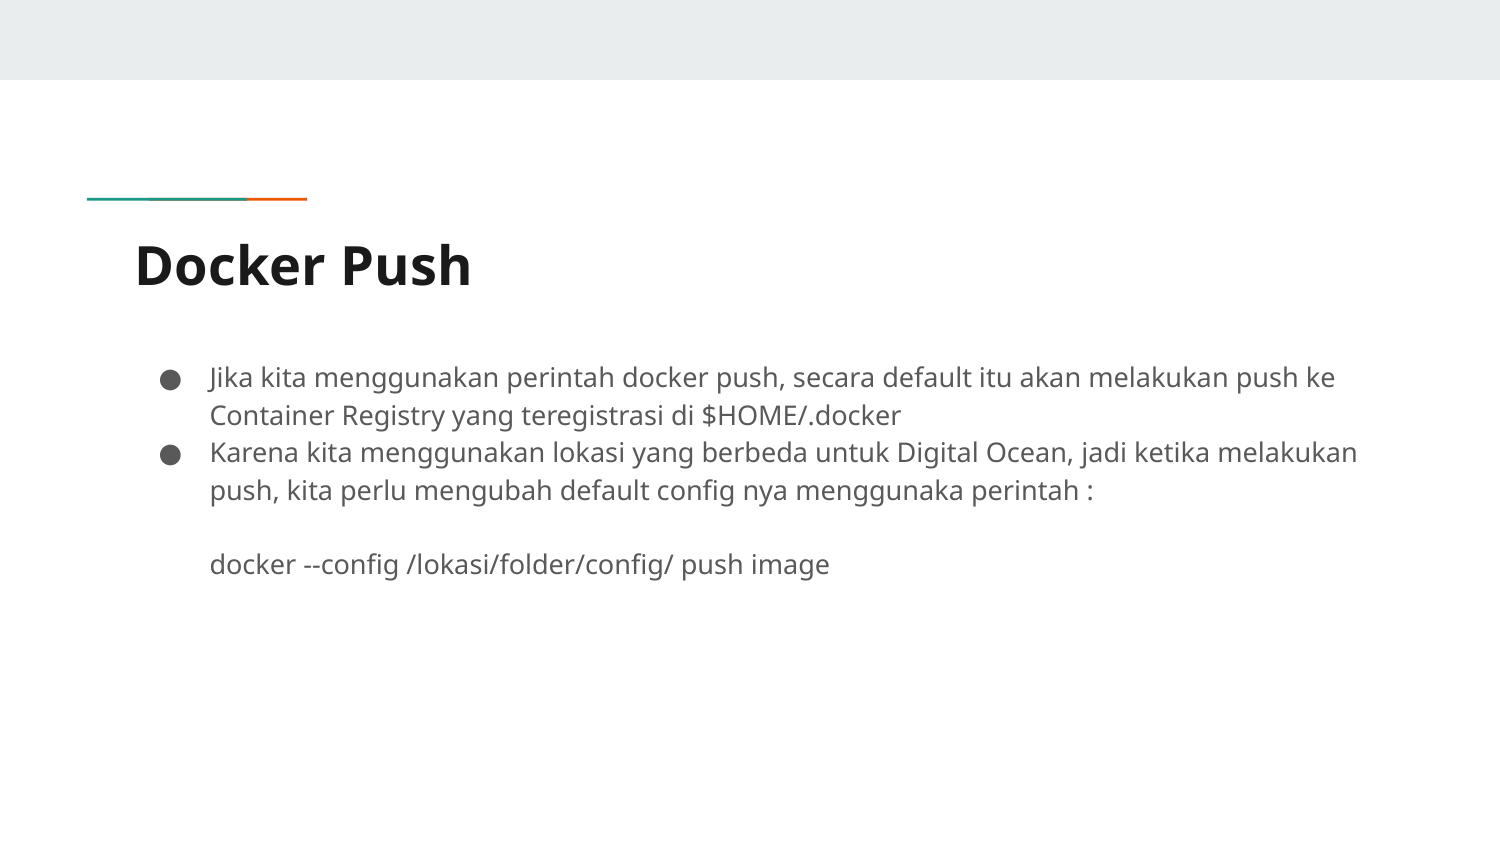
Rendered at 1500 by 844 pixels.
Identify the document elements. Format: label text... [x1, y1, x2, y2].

list Jika kita menggunakan perintah docker push, secara default itu akan melakukan push ke Container Registry yang teregistrasi di $HOME/.docker Karena kita menggunakan lokasi yang berbeda untuk Digital Ocean, jadi ketika melakukan push, kita perlu mengubah default config nya menggunaka perintah : docker --config /lokasi/folder/config/ push image [119, 341, 1381, 712]
title Docker Push [119, 216, 1381, 305]
